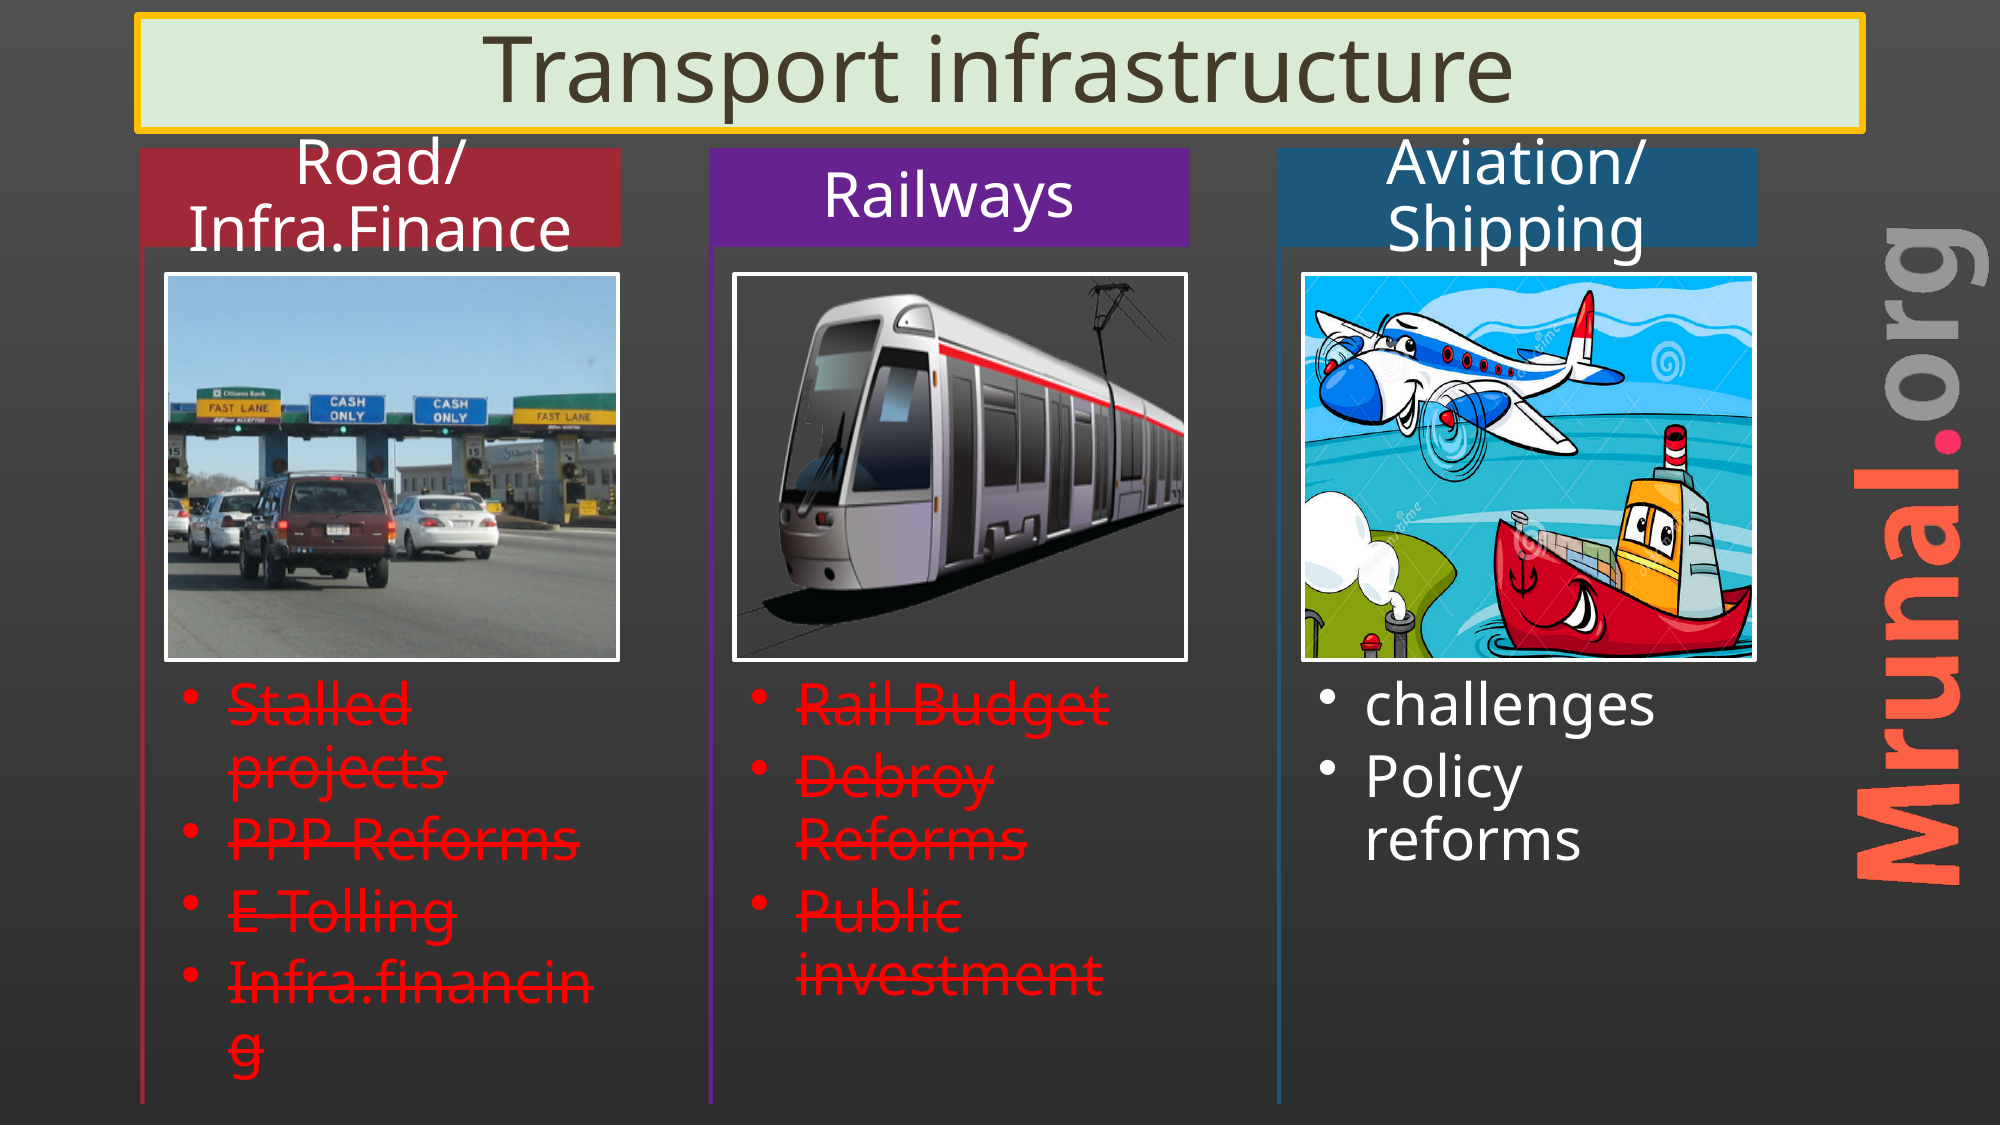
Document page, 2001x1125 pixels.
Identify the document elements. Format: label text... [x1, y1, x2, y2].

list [35, 149, 1863, 1105]
title Transport infrastructure [134, 12, 1866, 134]
picture [1863, 223, 2000, 894]
